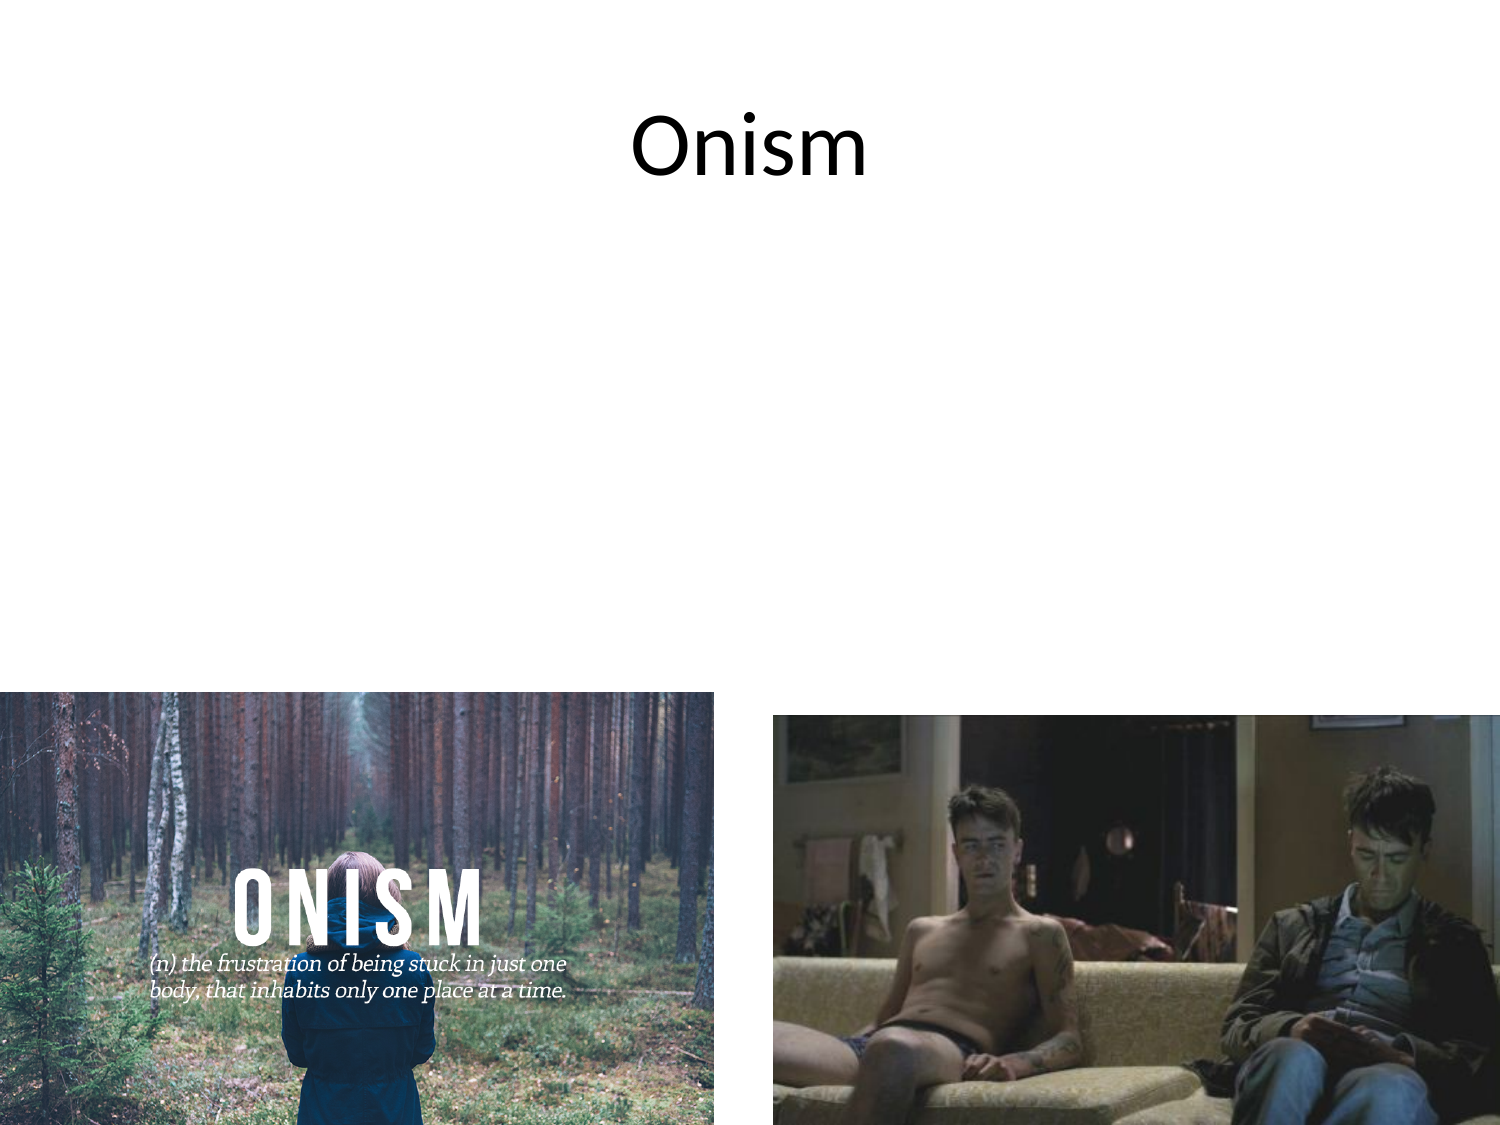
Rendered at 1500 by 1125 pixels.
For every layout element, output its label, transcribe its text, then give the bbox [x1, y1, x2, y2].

title Onism [75, 45, 1425, 233]
picture [0, 692, 714, 1125]
picture [773, 715, 1500, 1125]
